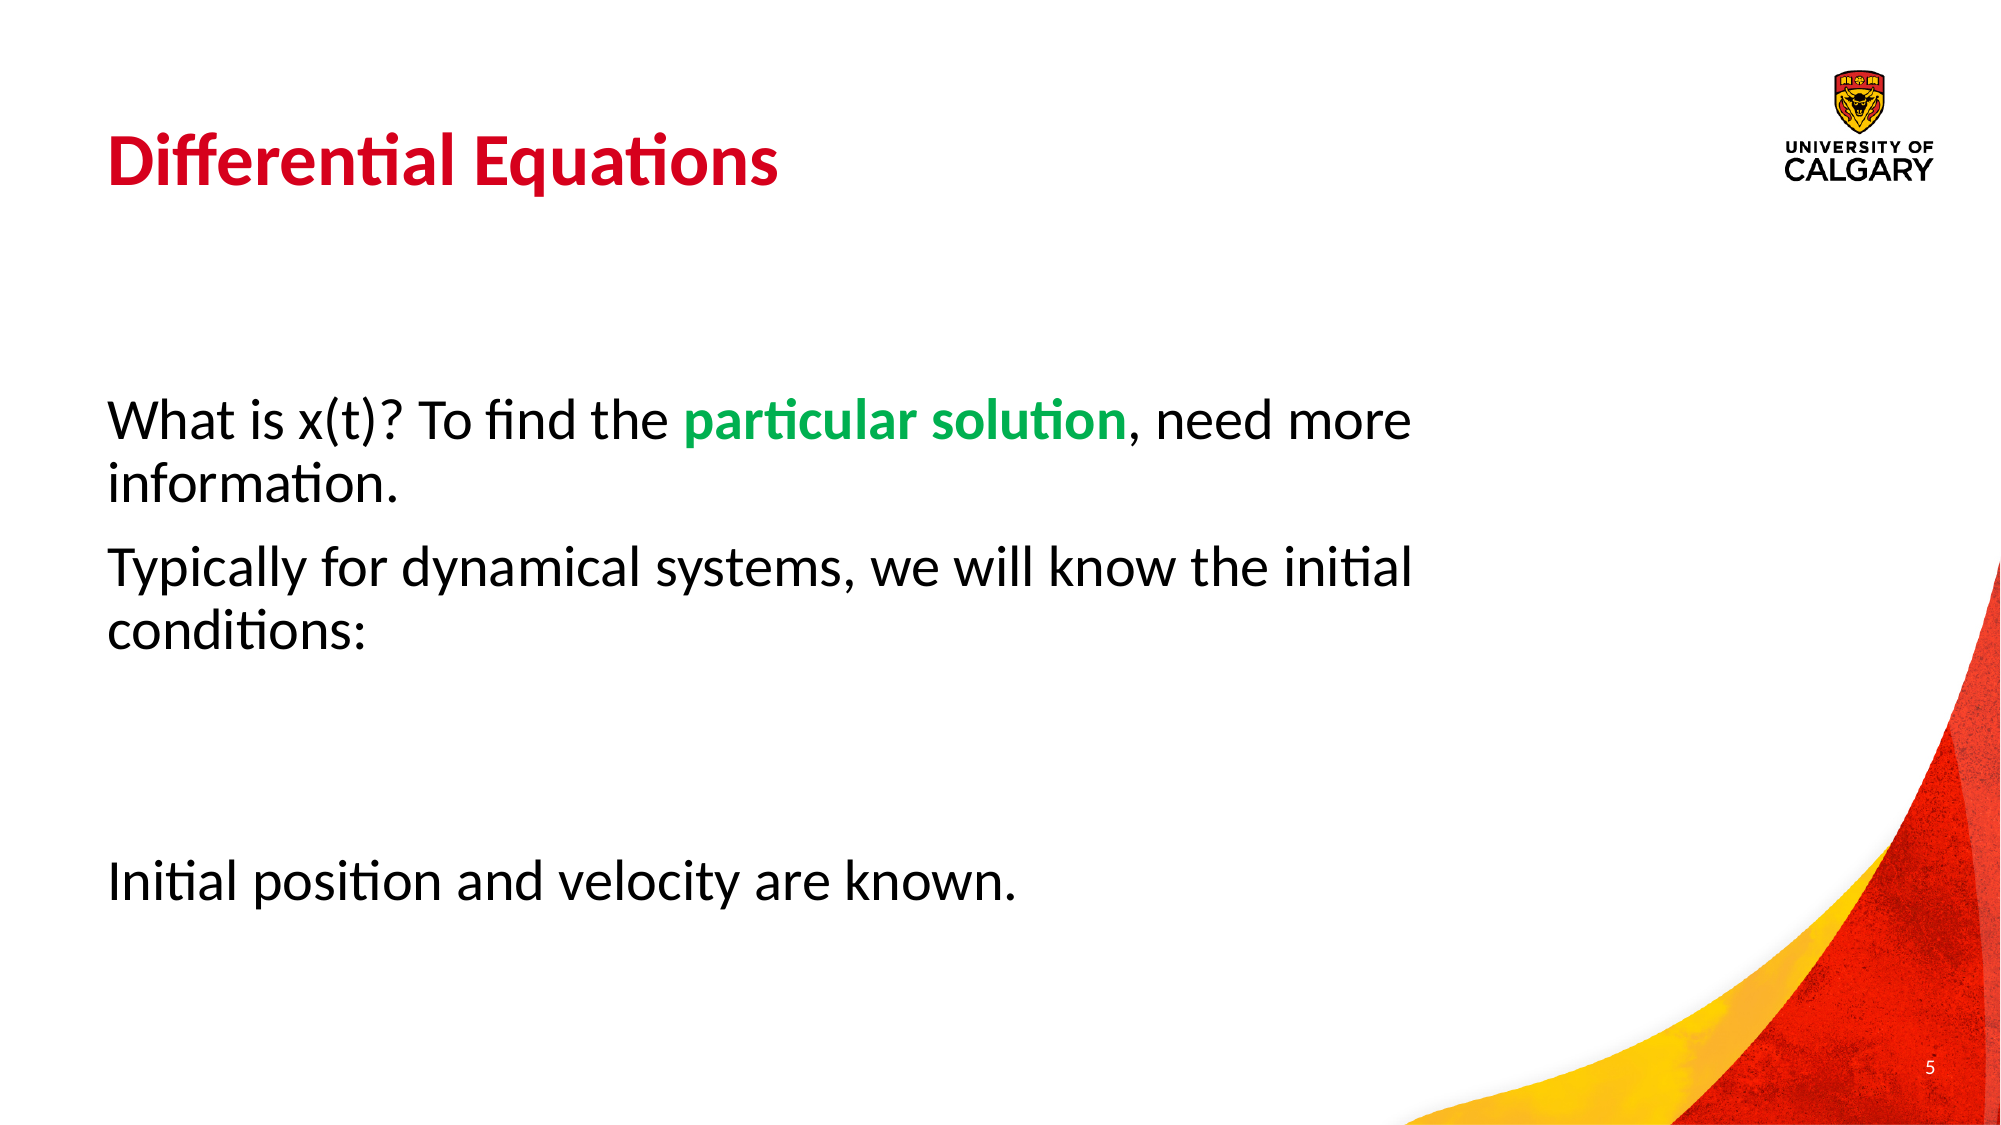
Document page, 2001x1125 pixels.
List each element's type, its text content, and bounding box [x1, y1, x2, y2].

slide_number 5 [1500, 1046, 1951, 1107]
title Differential Equations [92, 76, 1688, 246]
picture [0, 0, 2001, 1125]
